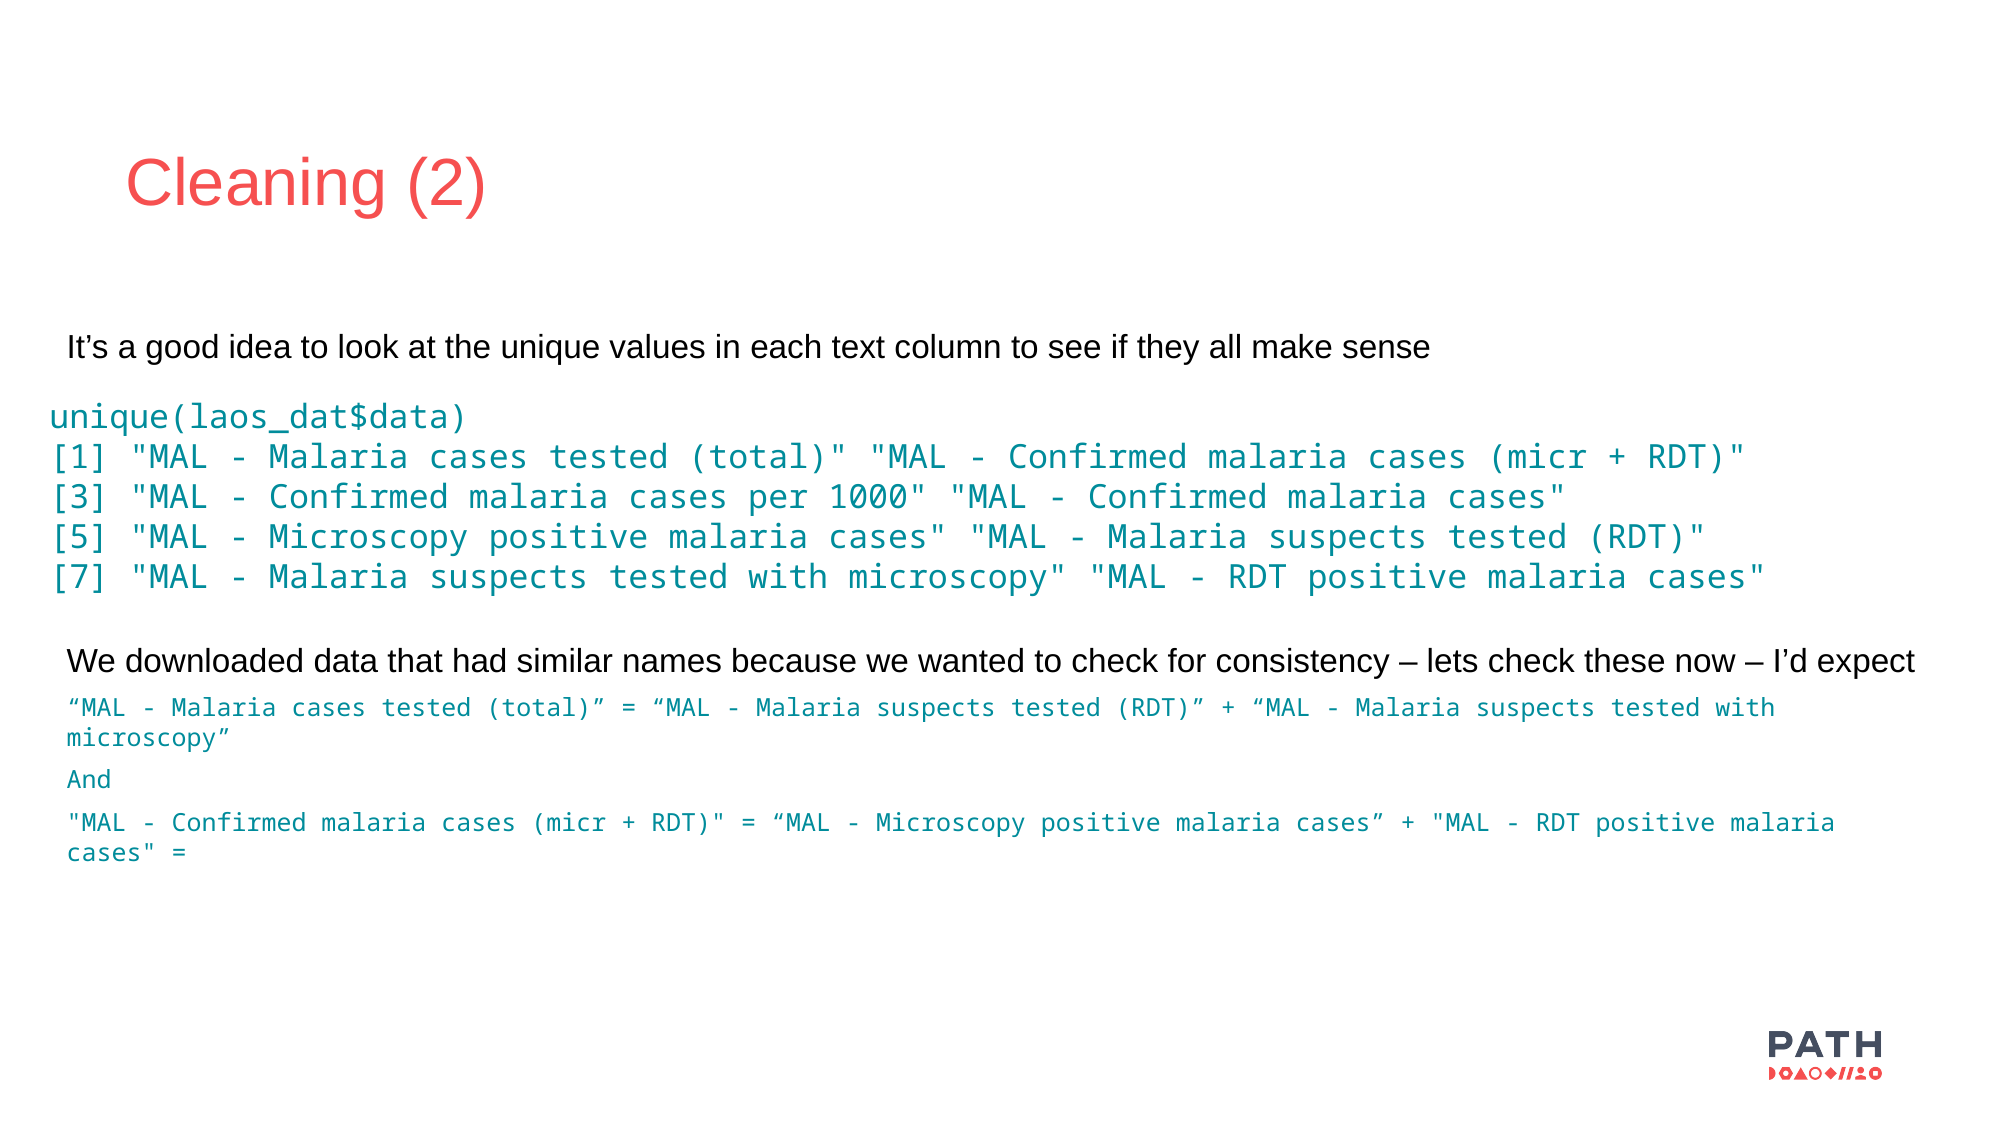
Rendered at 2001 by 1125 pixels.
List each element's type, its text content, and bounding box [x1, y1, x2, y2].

list Cleaning (2) [125, 138, 1884, 311]
text_box unique(laos_dat$data) [1] "MAL - Malaria cases tested (total)" "MAL - Confirmed malaria cases (micr + RDT)" [3] "MAL - Confirmed malaria cases per 1000" "MAL - Confirmed malaria cases" [5] "MAL - Microscopy positive malaria cases" "MAL - Malaria suspects tested (RDT)" [7] "MAL - Malaria suspects tested with microscopy" "MAL - RDT positive malaria cases" [49, 395, 1790, 596]
list It’s a good idea to look at the unique values in each text column to see if they all make sense We downloaded data that had similar names because we wanted to check for consistency – lets check these now – I’d expect “MAL - Malaria cases tested (total)” = “MAL - Malaria suspects tested (RDT)” + “MAL - Malaria suspects tested with microscopy” And "MAL - Confirmed malaria cases (micr + RDT)" = “MAL - Microscopy positive malaria cases” + "MAL - RDT positive malaria cases" = [66, 324, 1942, 1091]
